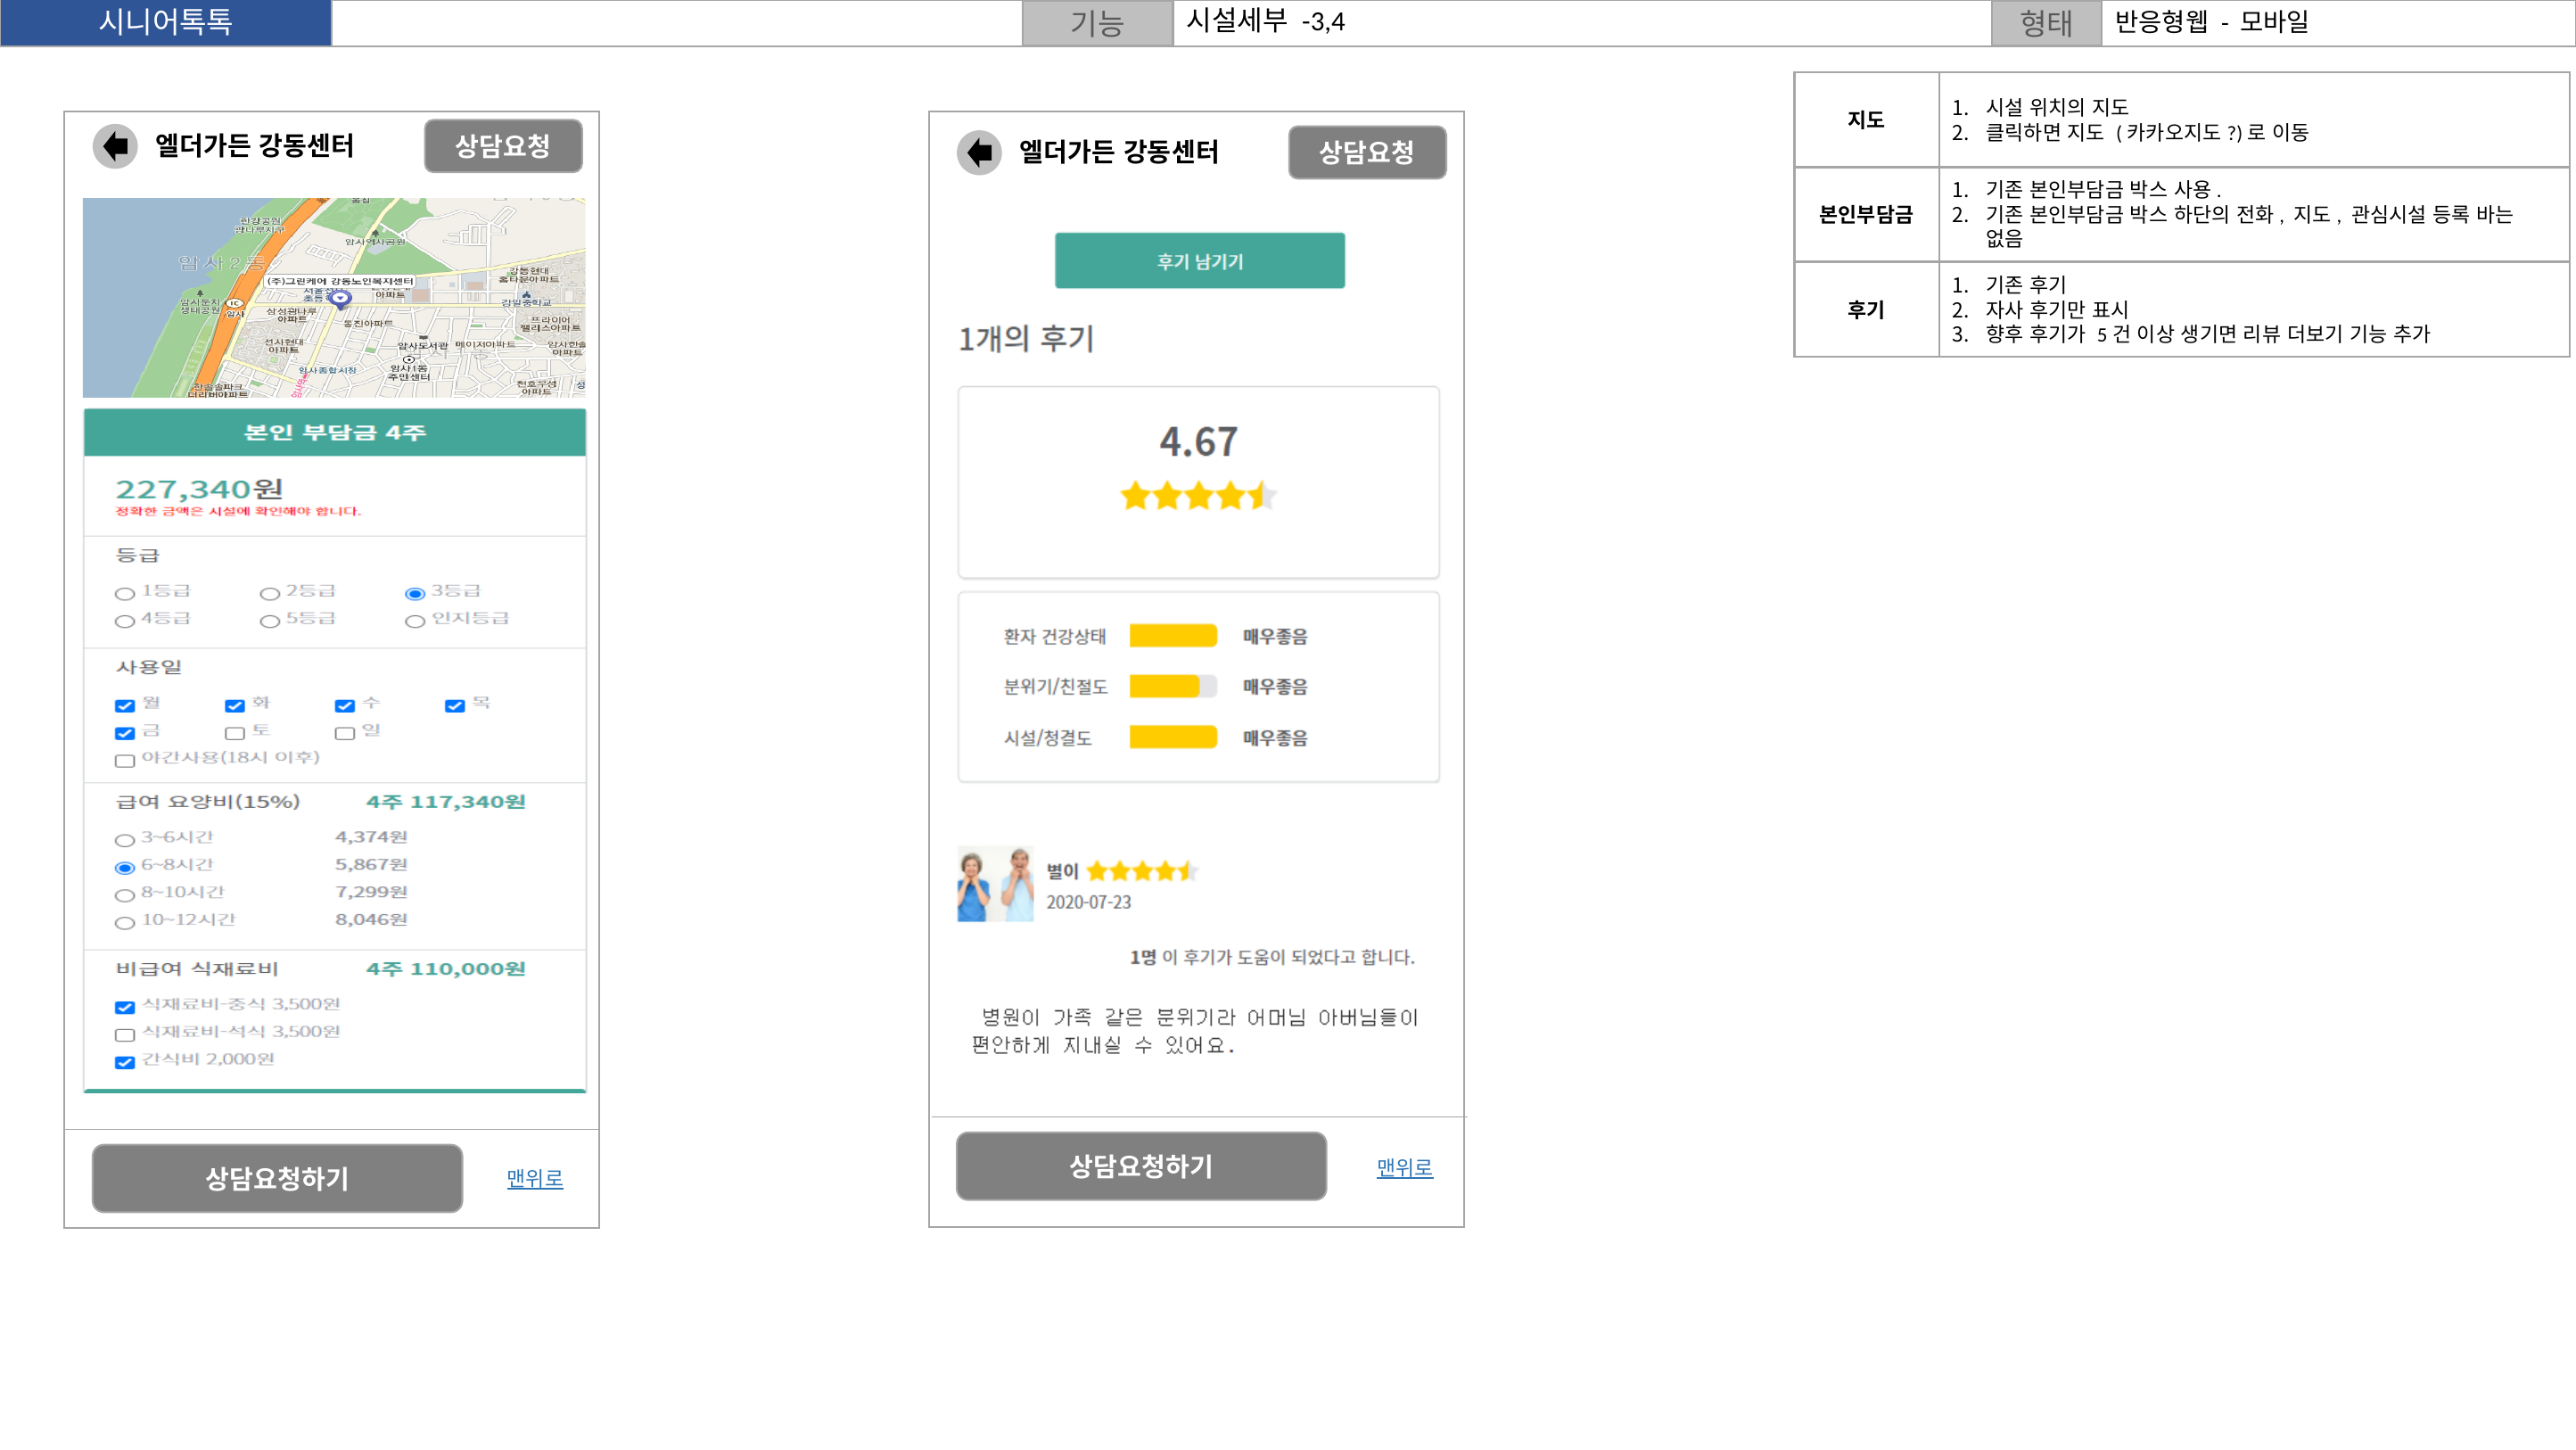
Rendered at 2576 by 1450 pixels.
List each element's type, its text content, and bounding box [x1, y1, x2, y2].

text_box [1794, 166, 2571, 261]
text_box [928, 111, 1465, 1228]
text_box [1794, 261, 2571, 358]
text_box 엘더가든 강동센터 [1007, 129, 1234, 174]
text_box 엘더가든 강동센터 [143, 123, 369, 168]
text_box 맨위로 [1363, 1148, 1448, 1186]
text_box 상담요청 [424, 119, 583, 174]
text_box 상담요청하기 [956, 1131, 1328, 1201]
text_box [957, 130, 1002, 176]
text_box 상담요청하기 [91, 1143, 464, 1214]
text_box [92, 123, 138, 169]
picture [940, 211, 1446, 1072]
picture [75, 402, 591, 1093]
text_box 상담요청 [1288, 125, 1448, 180]
list 반응형웹 - 모바일 [2102, 3, 2576, 45]
list 시설세부 -3,4 [1173, 0, 1993, 45]
picture [82, 198, 586, 399]
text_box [1794, 71, 2571, 166]
text_box 맨위로 [493, 1159, 578, 1198]
text_box [63, 111, 600, 1229]
